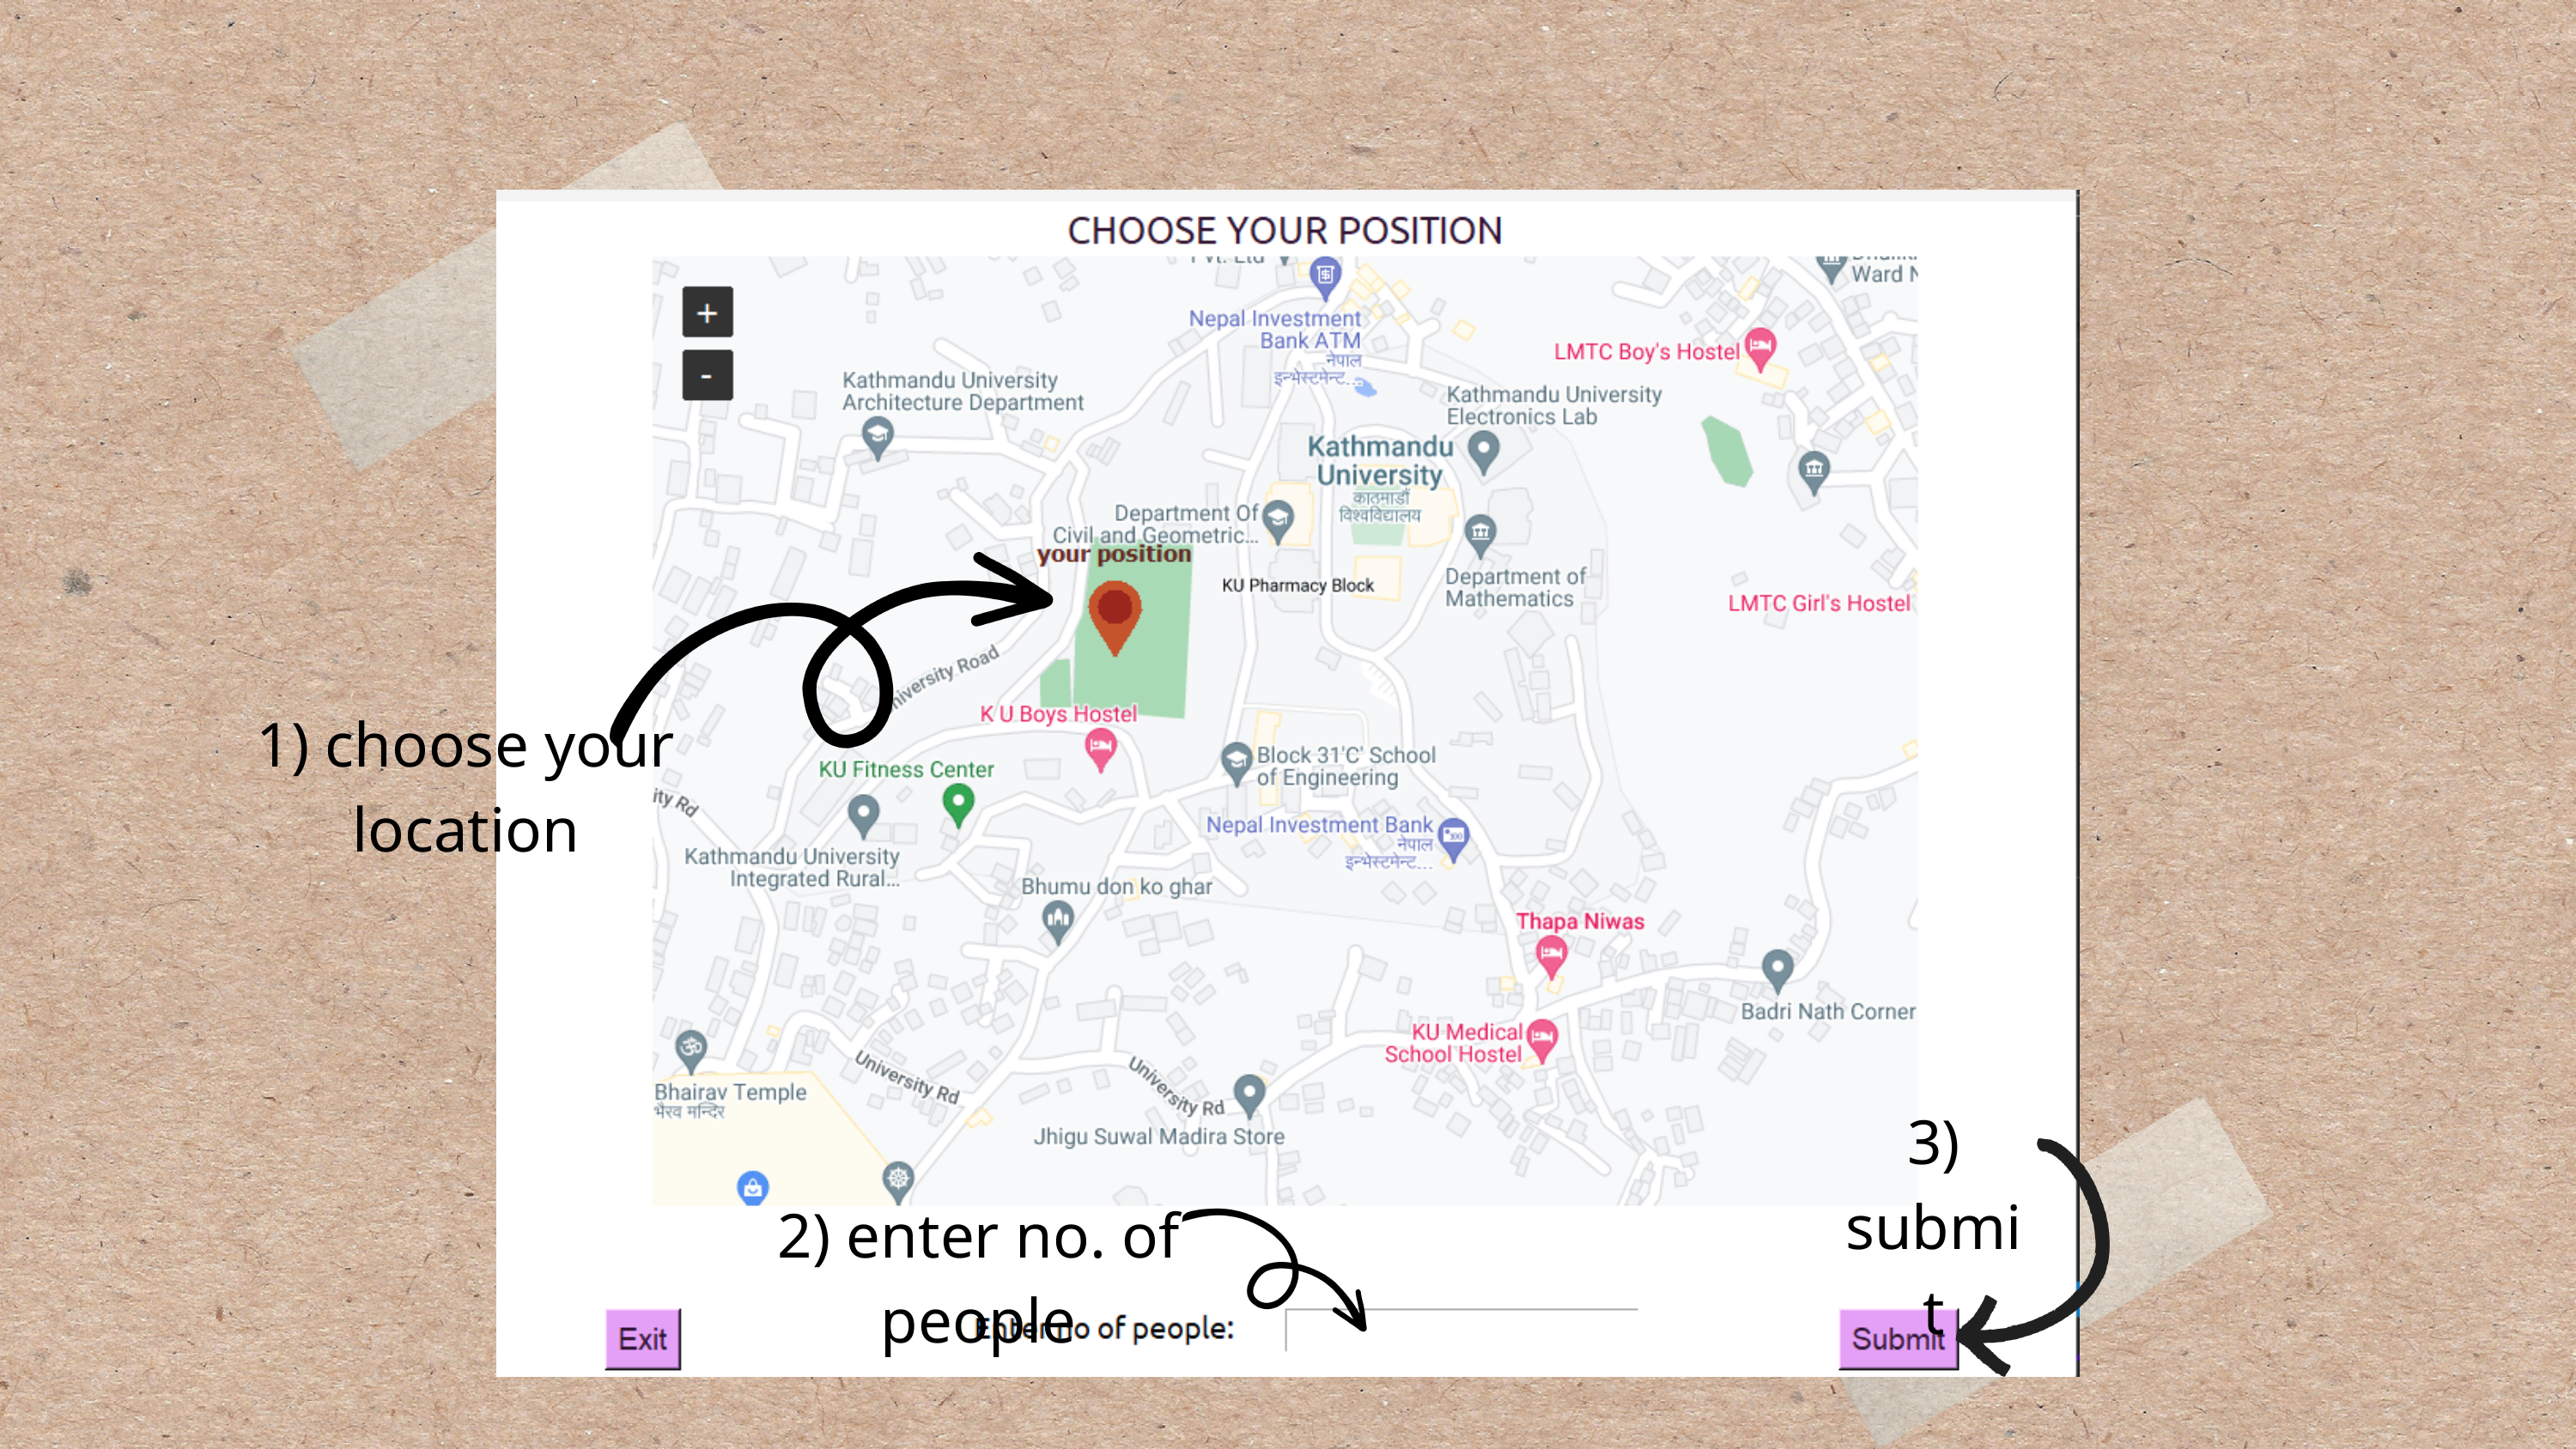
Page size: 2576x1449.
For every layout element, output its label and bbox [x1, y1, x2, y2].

picture [0, 0, 2576, 1449]
text_box [2082, 262, 2344, 1305]
text_box [216, 262, 491, 1305]
